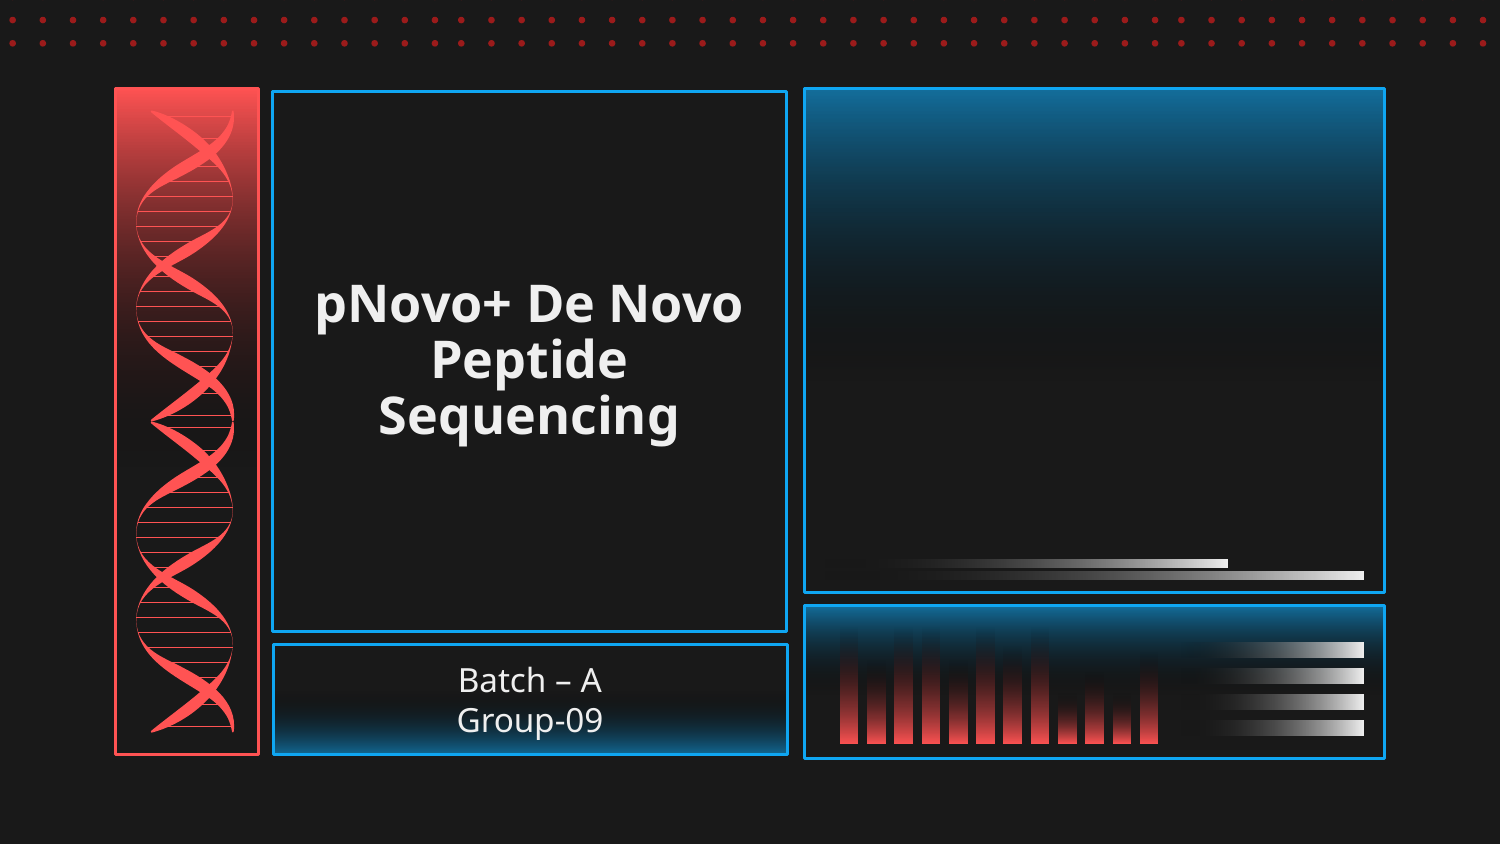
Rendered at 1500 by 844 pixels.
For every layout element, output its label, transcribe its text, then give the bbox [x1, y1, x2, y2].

picture [566, 94, 784, 593]
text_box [803, 605, 1385, 759]
picture [807, 91, 1382, 590]
subtitle Batch – A Group-09 [272, 643, 789, 756]
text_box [115, 88, 259, 755]
title pNovo+ De Novo Peptide Sequencing [271, 90, 788, 633]
picture [566, 70, 1496, 593]
